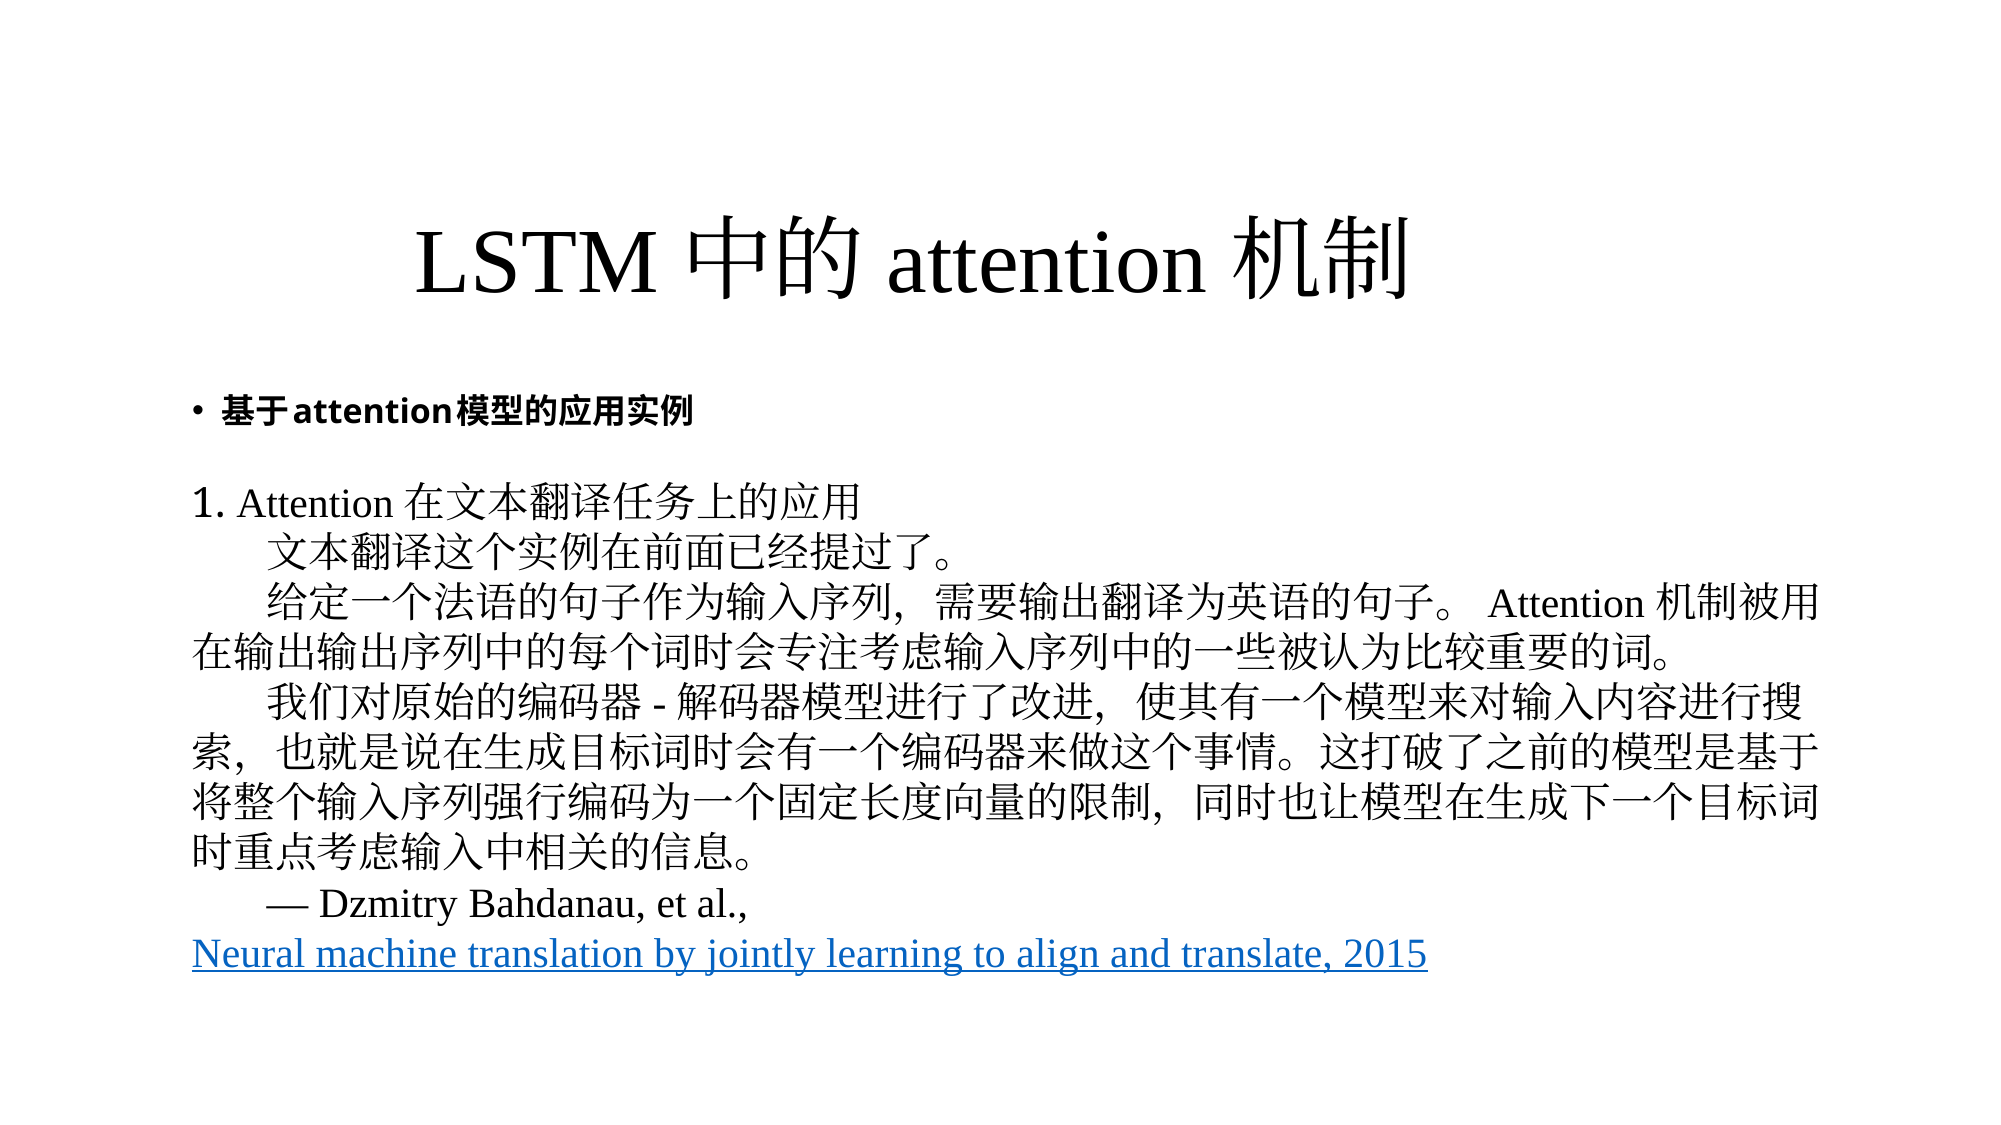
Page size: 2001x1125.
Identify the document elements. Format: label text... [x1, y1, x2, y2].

text_box LSTM中的attention机制 [399, 193, 1429, 318]
list 基于attention模型的应用实例 [176, 386, 1798, 468]
text_box 1. Attention在文本翻译任务上的应用 文本翻译这个实例在前面已经提过了。 给定一个法语的句子作为输入序列，需要输出翻译为英语的句子。Attention机制被用在输出输出序列中的每个词时会专注考虑输入序列中的一些被认为比较重要的词。 我们对原始的编码器-解码器模型进行了改进，使其有一个模型来对输入内容进行搜索，也就是说在生成目标词时会有一个编码器来做这个事情。这打破了之前的模型是基于将整个输入序列强行编码为一个固定长度向量的限制，同时也让模型在生成下一个目标词时重点考虑输入中相关的信息。 — Dzmitry Bahdanau, et al., Neural machine translation by jointly learning to align and translate, 2015 [176, 468, 1846, 984]
